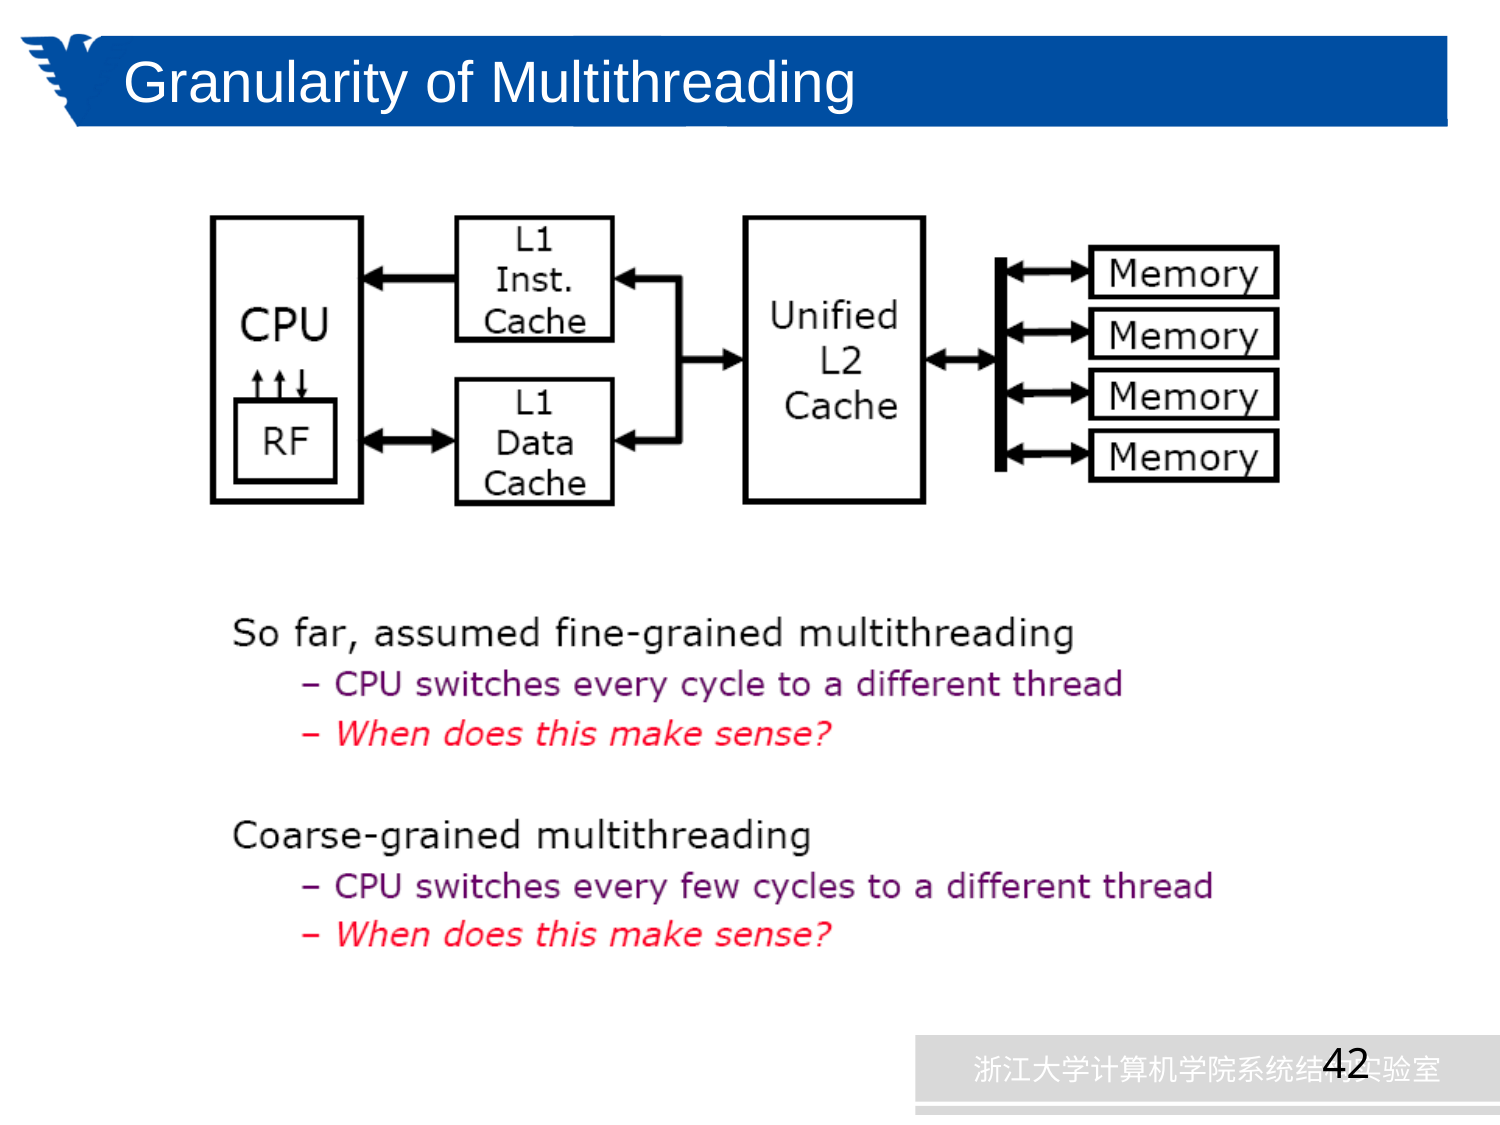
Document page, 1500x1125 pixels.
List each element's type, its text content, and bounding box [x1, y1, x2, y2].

picture [123, 172, 1334, 982]
picture [5, 19, 148, 127]
title Granularity of Multithreading [108, 38, 1406, 121]
